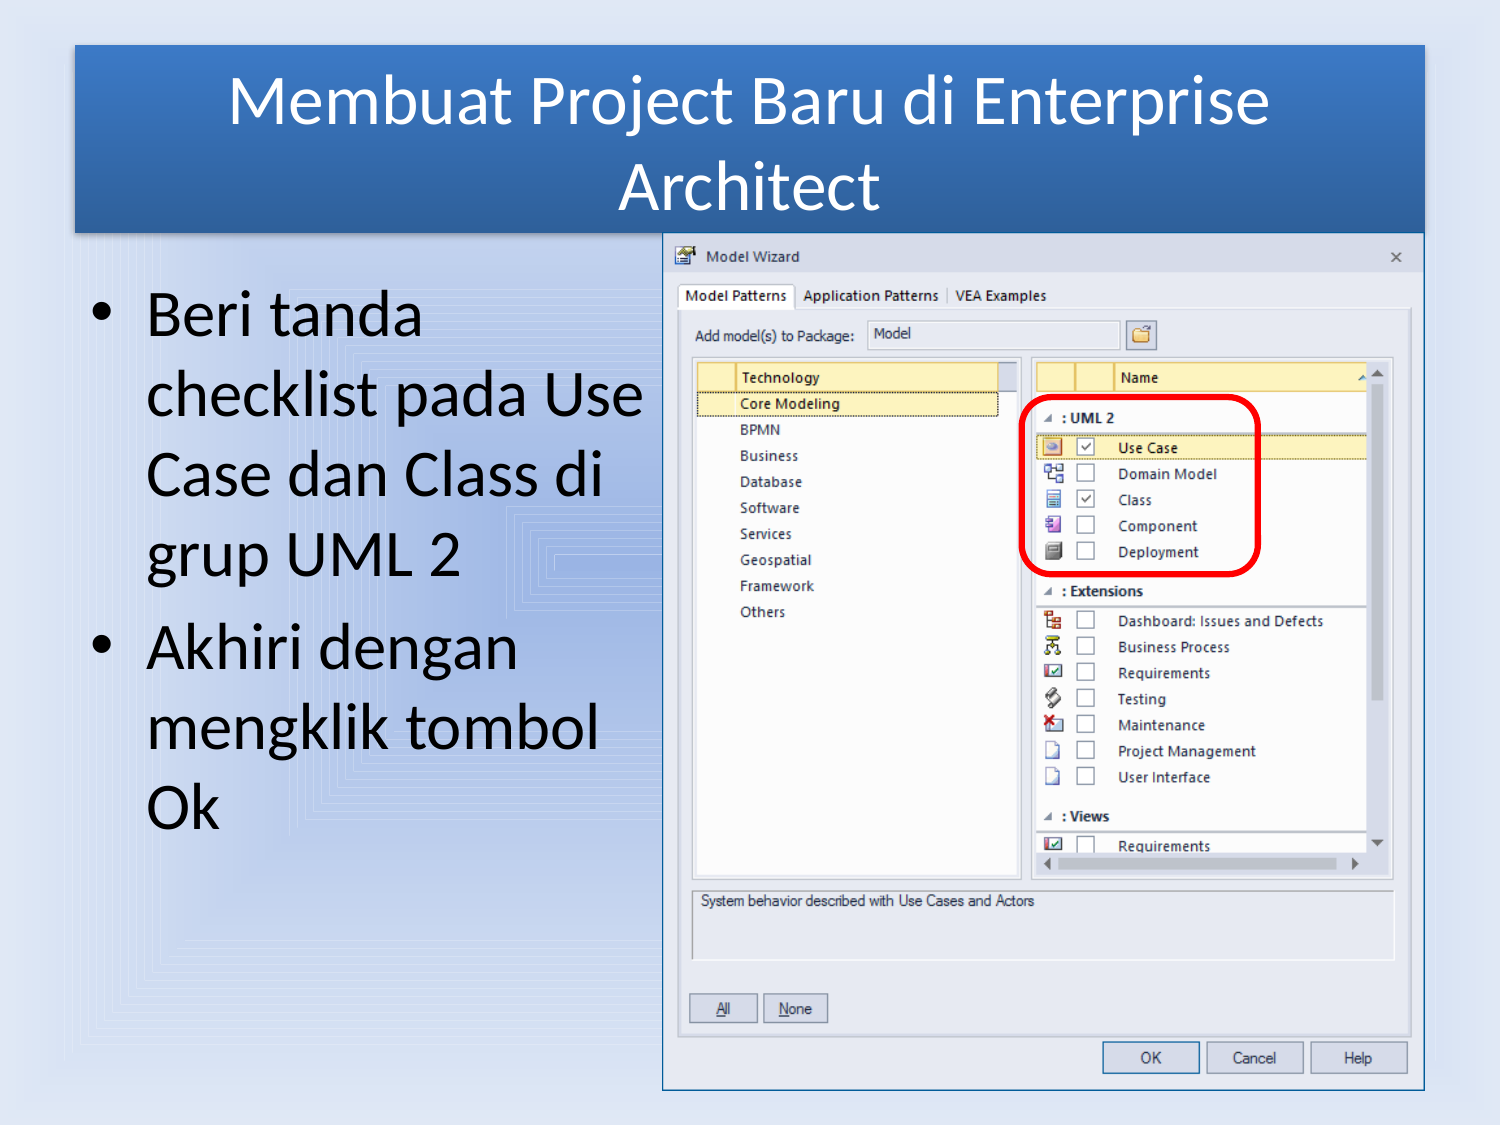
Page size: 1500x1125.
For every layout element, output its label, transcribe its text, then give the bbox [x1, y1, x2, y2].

title Membuat Project Baru di Enterprise Architect [75, 45, 1425, 233]
list Beri tanda checklist pada Use Case dan Class di grup UML 2 Akhiri dengan mengklik tombol Ok [75, 262, 656, 1071]
picture [661, 232, 1426, 1091]
